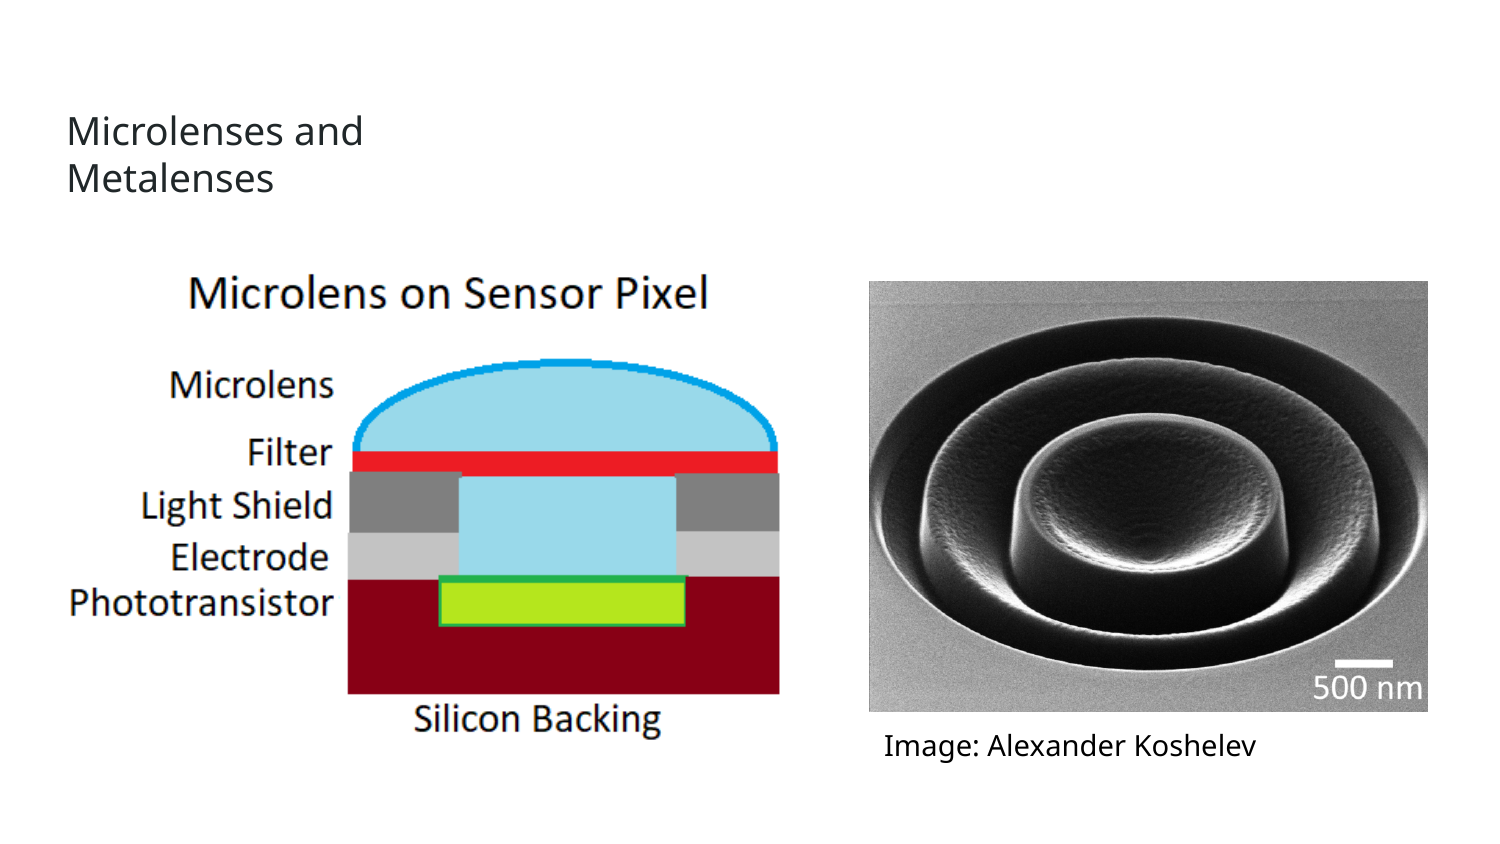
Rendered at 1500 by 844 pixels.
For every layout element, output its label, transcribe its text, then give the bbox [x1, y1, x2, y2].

picture [868, 281, 1428, 713]
text_box Image: Alexander Koshelev [869, 711, 1484, 777]
picture [50, 240, 836, 765]
title Microlenses and Metalenses [51, 91, 512, 216]
